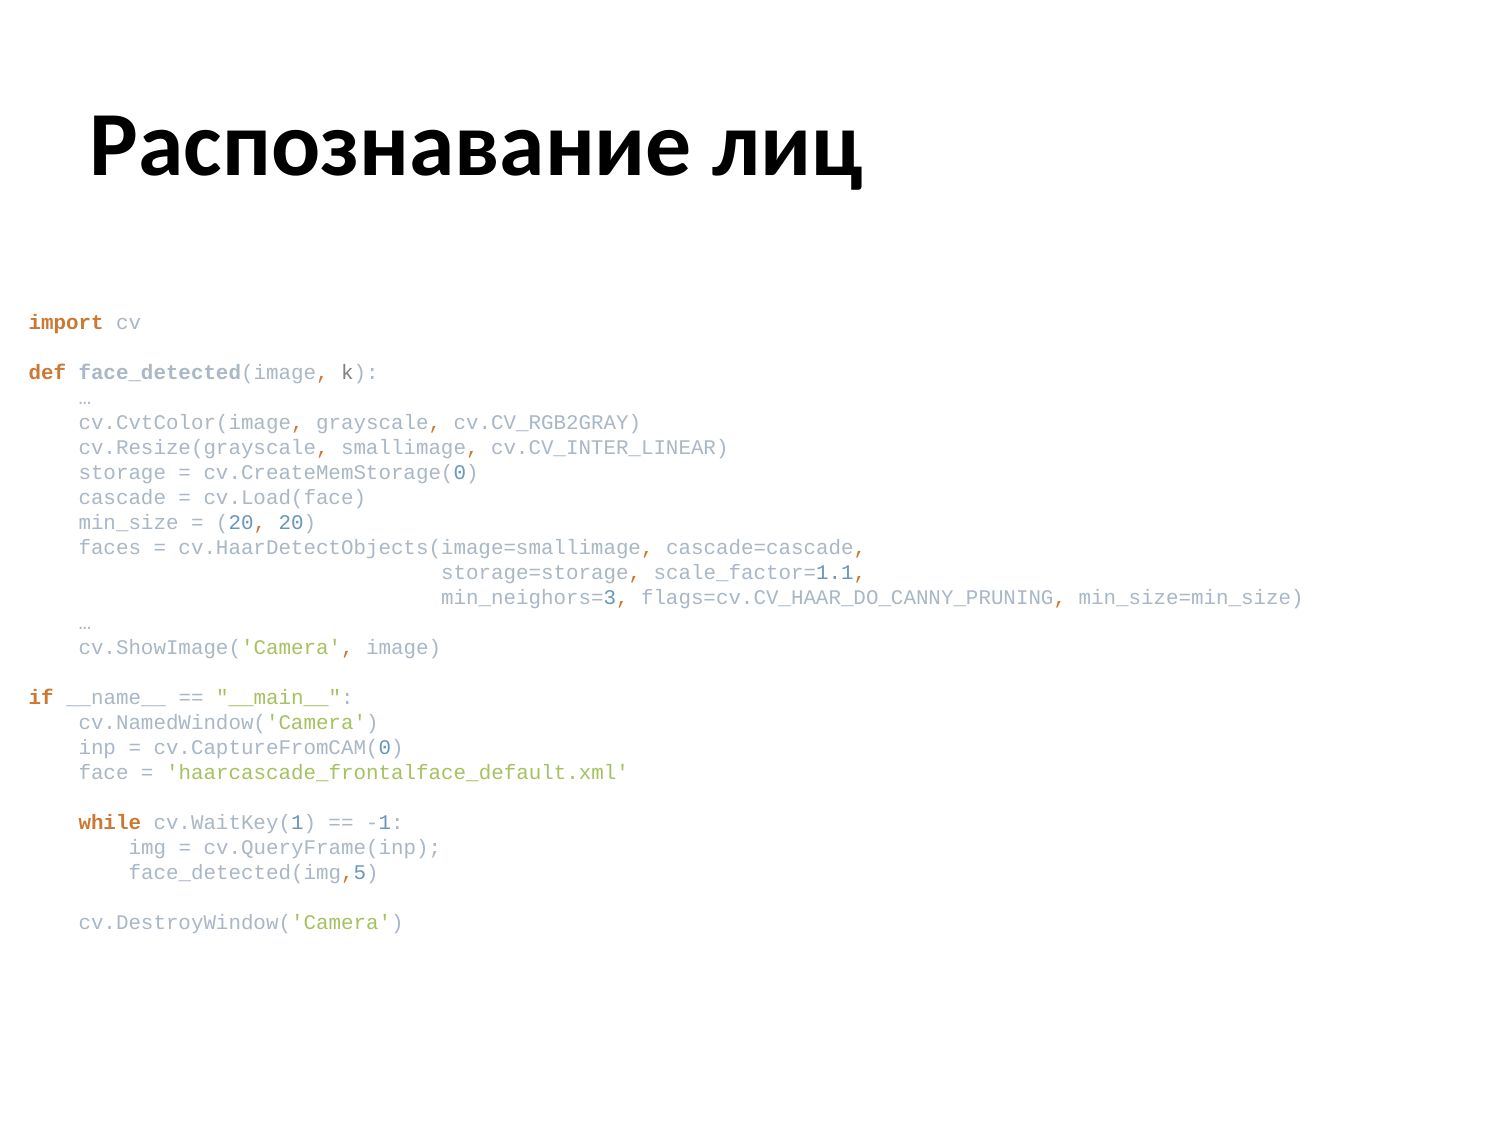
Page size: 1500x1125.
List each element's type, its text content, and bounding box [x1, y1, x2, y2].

text_box import cv def face_detected(image, k): … cv.CvtColor(image, grayscale, cv.CV_RGB2GRAY) cv.Resize(grayscale, smallimage, cv.CV_INTER_LINEAR) storage = cv.CreateMemStorage(0) cascade = cv.Load(face) min_size = (20, 20) faces = cv.HaarDetectObjects(image=smallimage, cascade=cascade, storage=storage, scale_factor=1.1, min_neighors=3, flags=cv.CV_HAAR_DO_CANNY_PRUNING, min_size=min_size) … cv.ShowImage('Camera', image) if __name__ == "__main__": cv.NamedWindow('Camera') inp = cv.CaptureFromCAM(0) face = 'haarcascade_frontalface_default.xml' while cv.WaitKey(1) == -1: img = cv.QueryFrame(inp); face_detected(img,5) cv.DestroyWindow('Camera') [13, 291, 1486, 976]
text_box Распознавание лиц [75, 45, 1425, 233]
